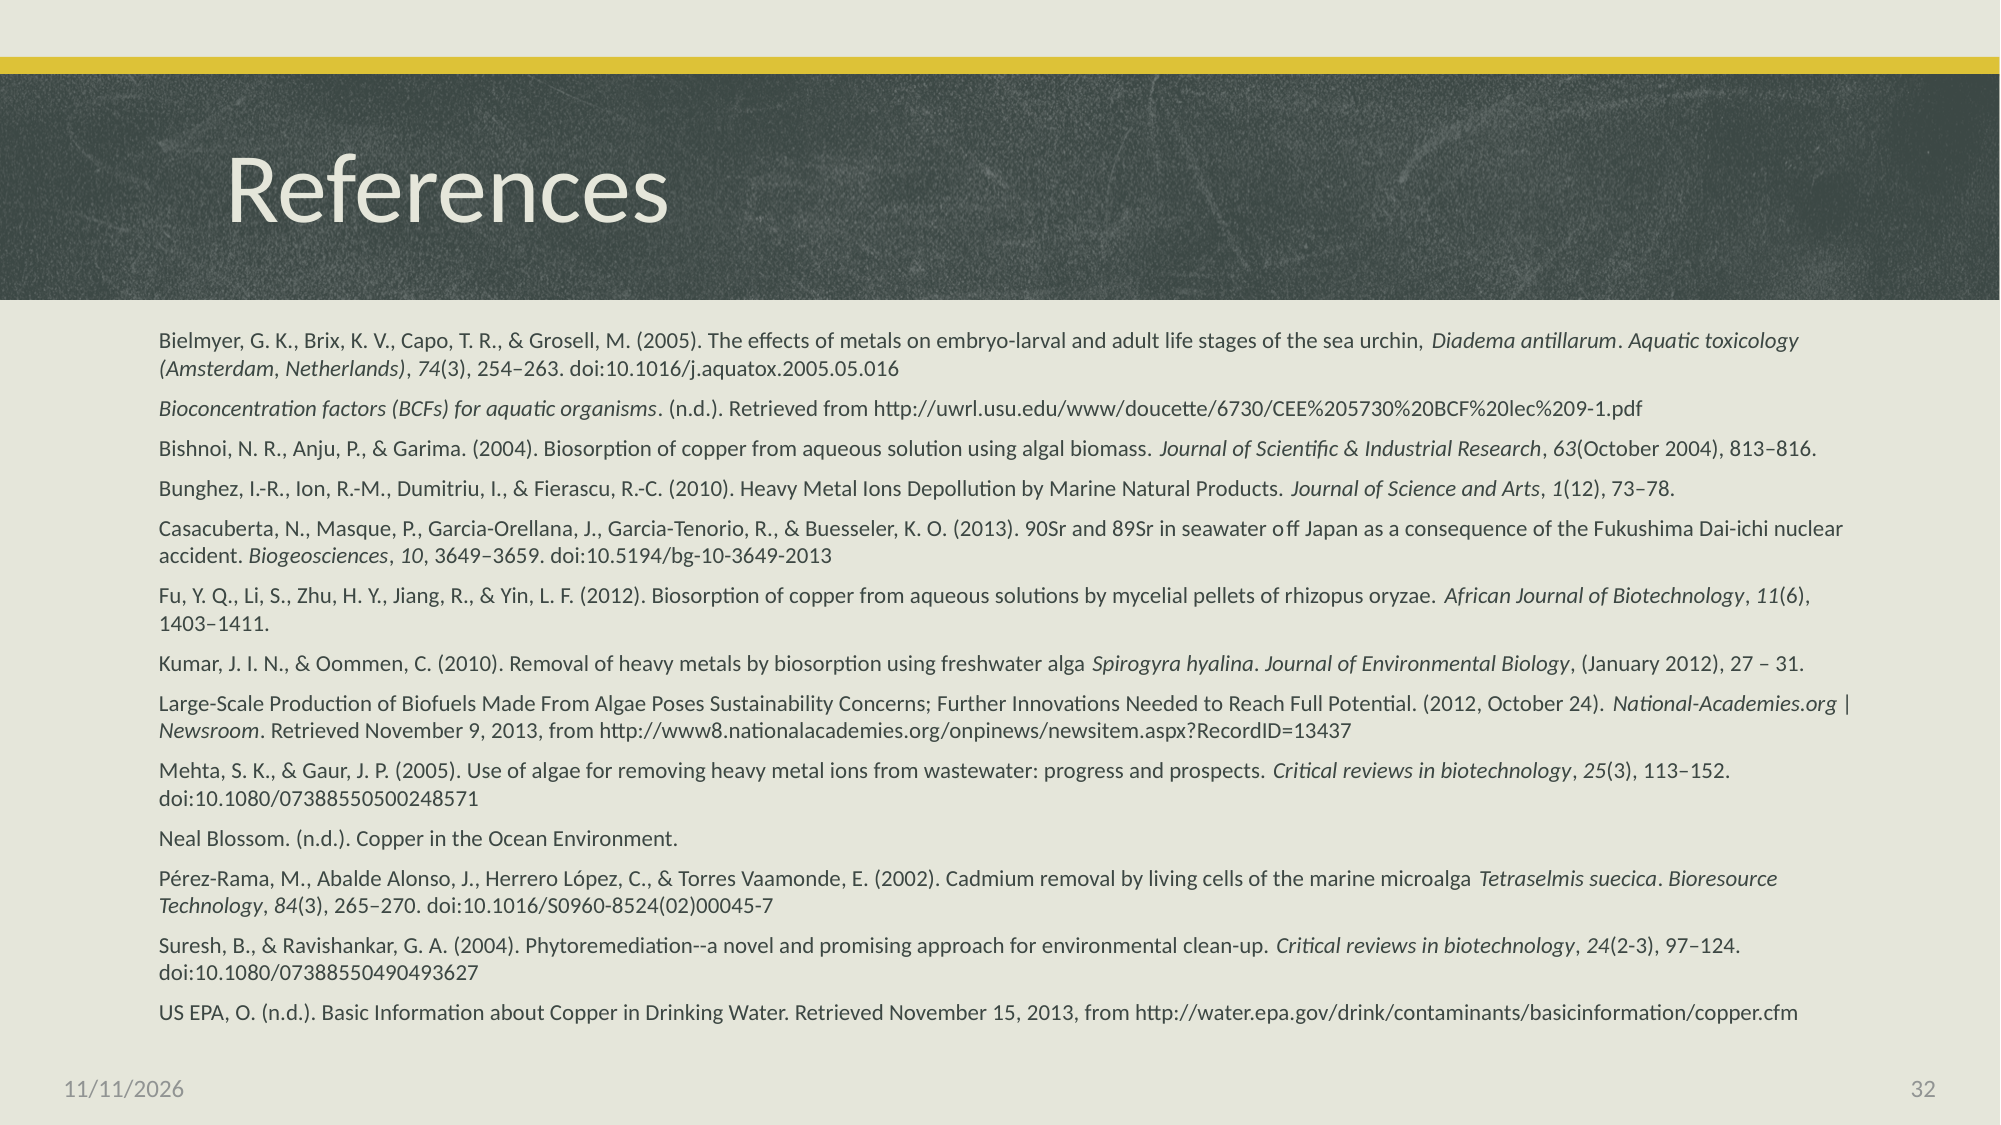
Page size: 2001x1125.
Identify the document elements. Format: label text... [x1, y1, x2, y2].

text_box Bielmyer, G. K., Brix, K. V., Capo, T. R., & Grosell, M. (2005). The effects of metals on embryo-larval and adult life stages of the sea urchin, Diadema antillarum. Aquatic toxicology (Amsterdam, Netherlands), 74(3), 254–263. doi:10.1016/j.aquatox.2005.05.016 Bioconcentration factors (BCFs) for aquatic organisms. (n.d.). Retrieved from http://uwrl.usu.edu/www/doucette/6730/CEE%205730%20BCF%20lec%209-1.pdf Bishnoi, N. R., Anju, P., & Garima. (2004). Biosorption of copper from aqueous solution using algal biomass. Journal of Scientific & Industrial Research, 63(October 2004), 813–816. Bunghez, I.-R., Ion, R.-M., Dumitriu, I., & Fierascu, R.-C. (2010). Heavy Metal Ions Depollution by Marine Natural Products. Journal of Science and Arts, 1(12), 73–78. Casacuberta, N., Masque, P., Garcia-Orellana, J., Garcia-Tenorio, R., & Buesseler, K. O. (2013). 90Sr and 89Sr in seawater oﬀ Japan as a consequence of the Fukushima Dai-ichi nuclear accident. Biogeosciences, 10, 3649–3659. doi:10.5194/bg-10-3649-2013 Fu, Y. Q., Li, S., Zhu, H. Y., Jiang, R., & Yin, L. F. (2012). Biosorption of copper from aqueous solutions by mycelial pellets of rhizopus oryzae. African Journal of Biotechnology, 11(6), 1403–1411. Kumar, J. I. N., & Oommen, C. (2010). Removal of heavy metals by biosorption using freshwater alga Spirogyra hyalina. Journal of Environmental Biology, (January 2012), 27 – 31. Large-Scale Production of Biofuels Made From Algae Poses Sustainability Concerns; Further Innovations Needed to Reach Full Potential. (2012, October 24). National-Academies.org | Newsroom. Retrieved November 9, 2013, from http://www8.nationalacademies.org/onpinews/newsitem.aspx?RecordID=13437 Mehta, S. K., & Gaur, J. P. (2005). Use of algae for removing heavy metal ions from wastewater: progress and prospects. Critical reviews in biotechnology, 25(3), 113–152. doi:10.1080/07388550500248571 Neal Blossom. (n.d.). Copper in the Ocean Environment. Pérez-Rama, M., Abalde Alonso, J., Herrero López, C., & Torres Vaamonde, E. (2002). Cadmium removal by living cells of the marine microalga Tetraselmis suecica. Bioresource Technology, 84(3), 265–270. doi:10.1016/S0960-8524(02)00045-7 Suresh, B., & Ravishankar, G. A. (2004). Phytoremediation--a novel and promising approach for environmental clean-up. Critical reviews in biotechnology, 24(2-3), 97–124. doi:10.1080/07388550490493627 US EPA, O. (n.d.). Basic Information about Copper in Drinking Water. Retrieved November 15, 2013, from http://water.epa.gov/drink/contaminants/basicinformation/copper.cfm [115, 310, 1885, 1107]
slide_number 32 [1628, 1057, 1952, 1118]
title References [210, 76, 1790, 300]
picture [0, 74, 2000, 300]
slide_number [48, 1057, 372, 1118]
